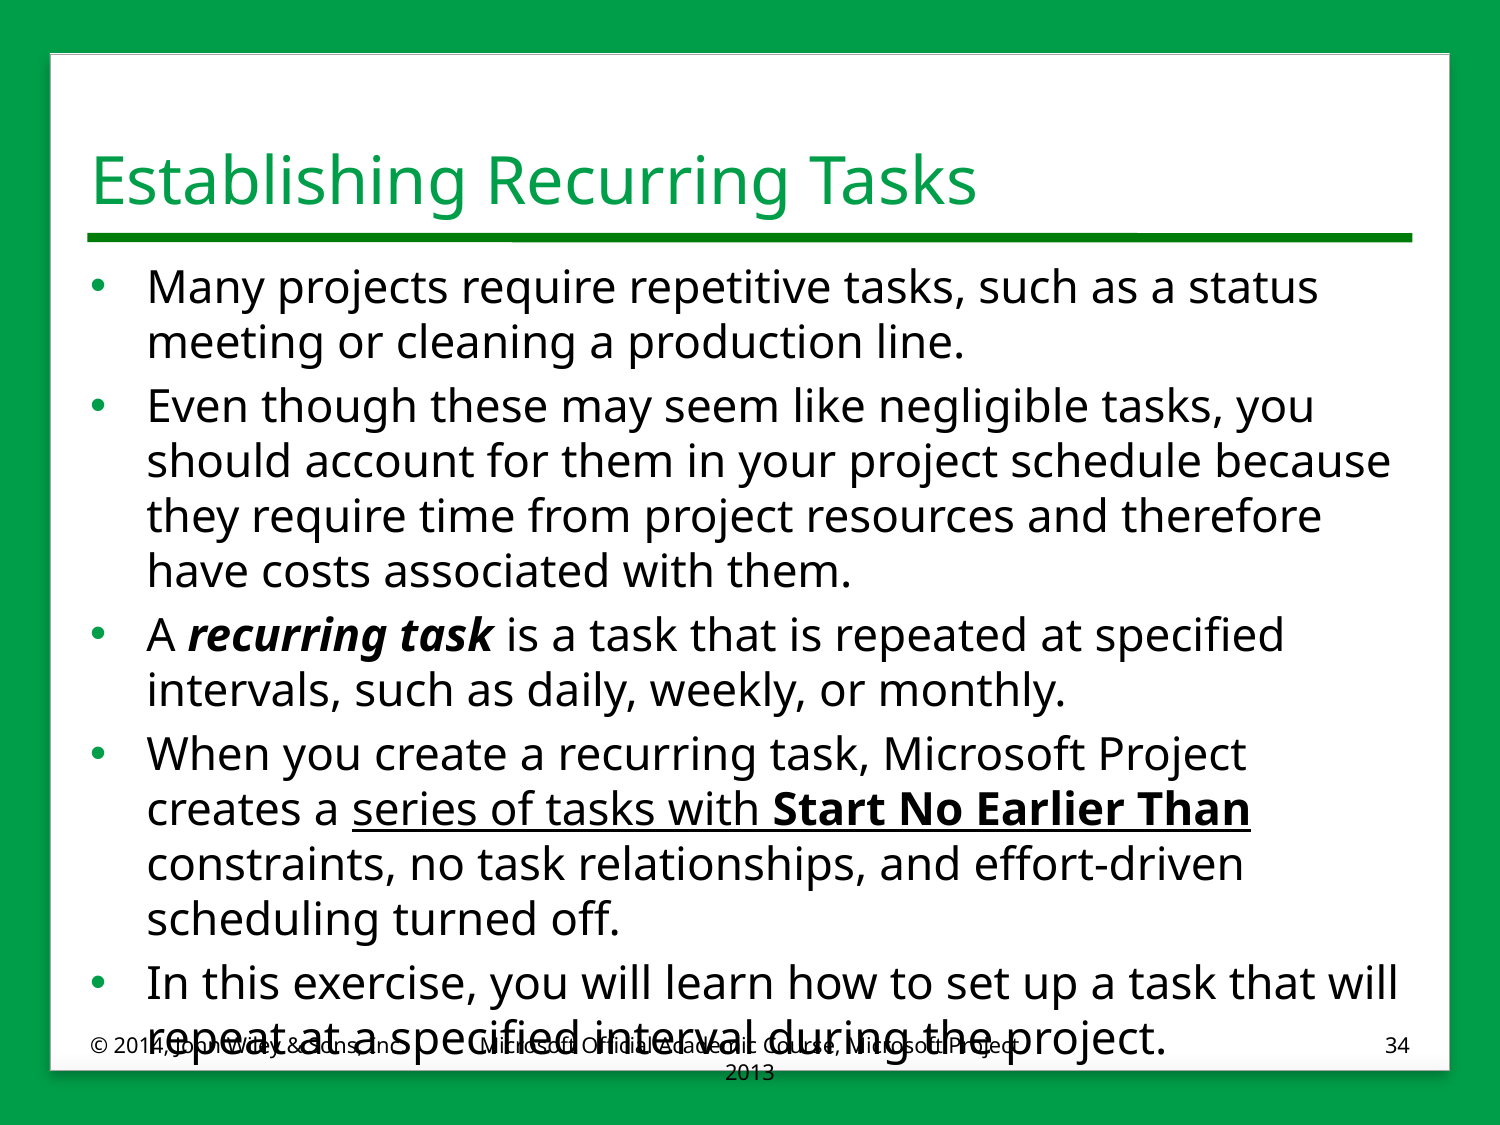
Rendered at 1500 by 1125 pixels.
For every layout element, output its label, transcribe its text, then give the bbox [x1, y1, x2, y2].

title Establishing Recurring Tasks [74, 74, 1426, 226]
list Many projects require repetitive tasks, such as a status meeting or cleaning a production line. Even though these may seem like negligible tasks, you should account for them in your project schedule because they require time from project resources and therefore have costs associated with them. A recurring task is a task that is repeated at specified intervals, such as daily, weekly, or monthly. When you create a recurring task, Microsoft Project creates a series of tasks with Start No Earlier Than constraints, no task relationships, and effort-driven scheduling turned off. In this exercise, you will learn how to set up a task that will repeat at a specified interval during the project. [75, 249, 1425, 1063]
slide_number © 2014, John Wiley & Sons, Inc. [74, 1024, 426, 1103]
slide_number 34 [1074, 1024, 1426, 1103]
footer Microsoft Official Academic Course, Microsoft Project 2013 [449, 1024, 1051, 1103]
